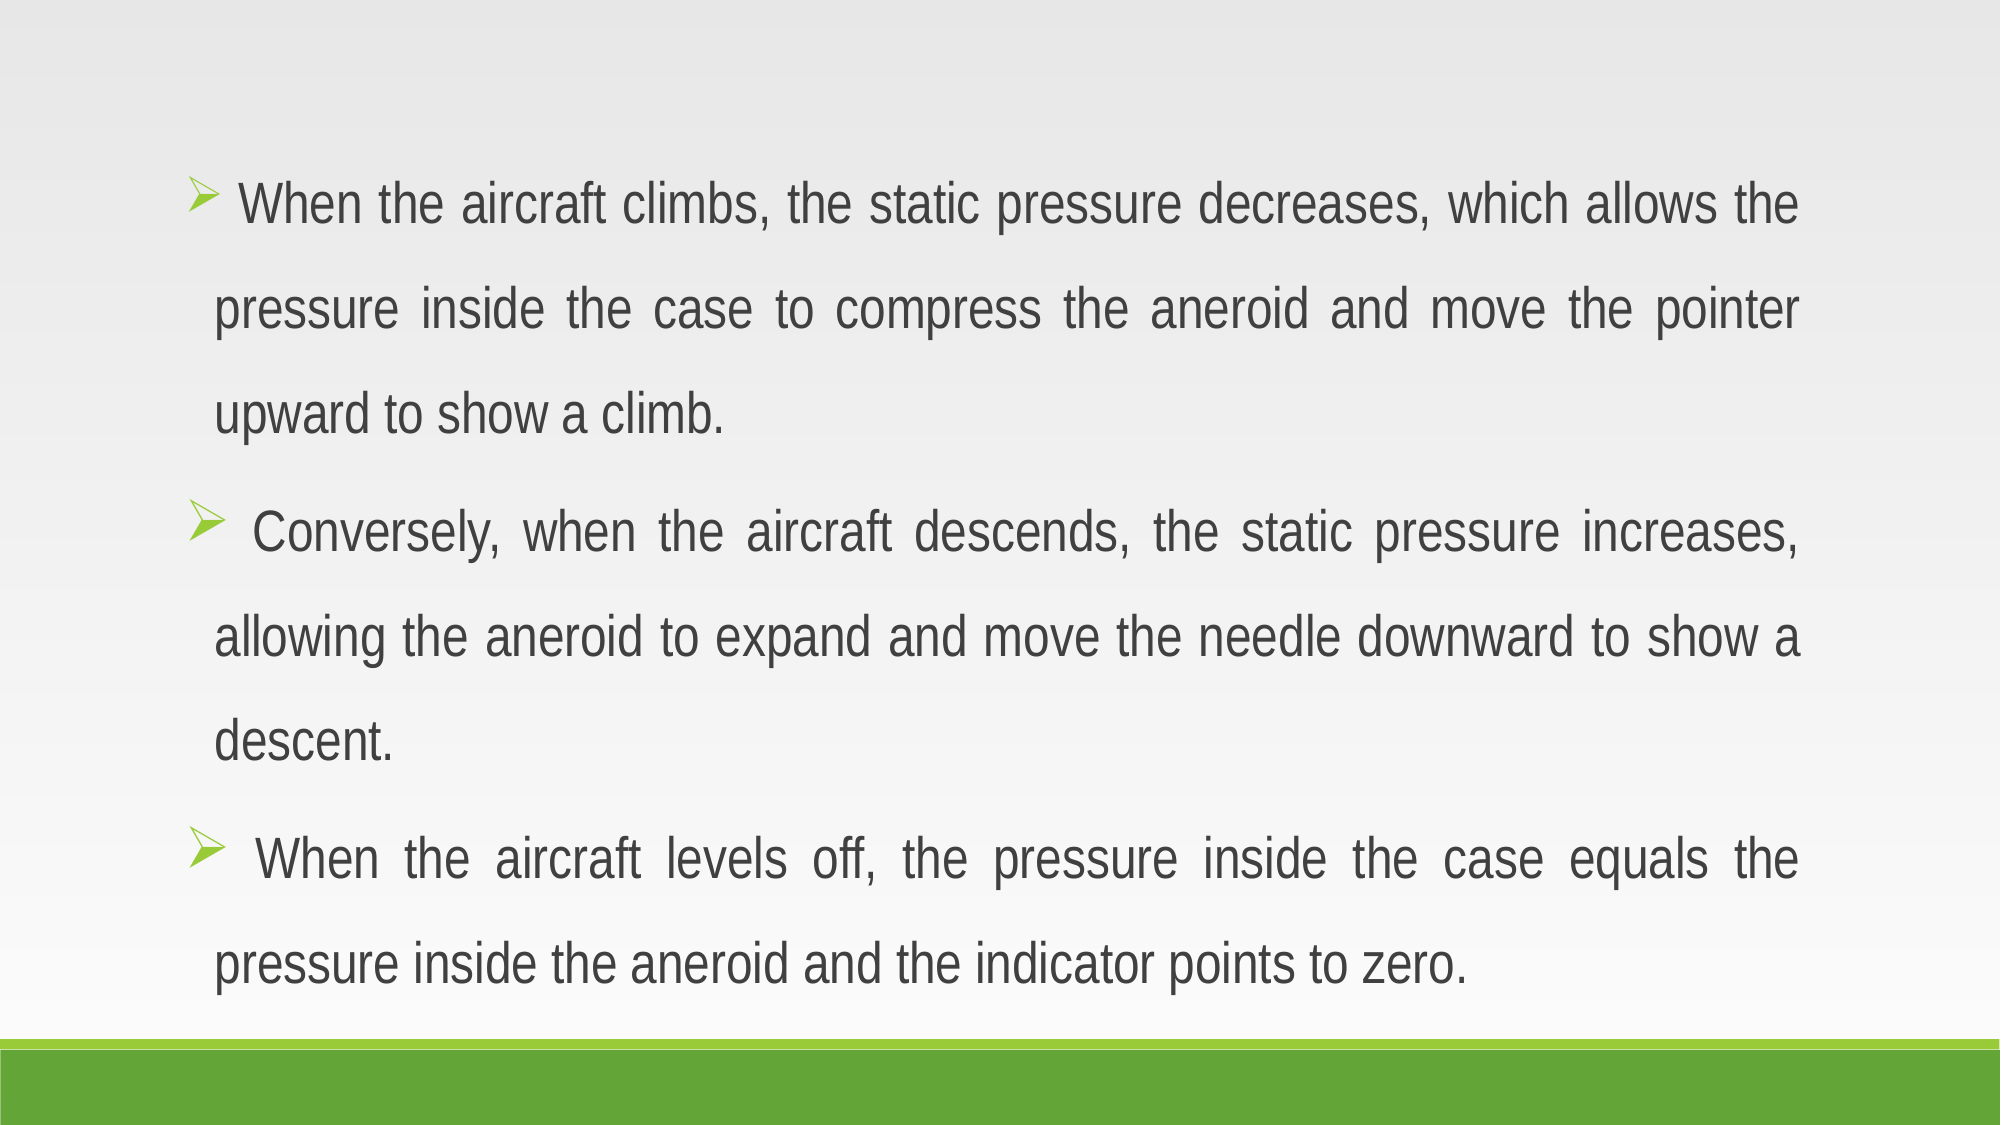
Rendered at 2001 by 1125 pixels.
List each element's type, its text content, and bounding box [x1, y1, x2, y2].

list When the aircraft climbs, the static pressure decreases, which allows the pressure inside the case to compress the aneroid and move the pointer upward to show a climb. Conversely, when the aircraft descends, the static pressure increases, allowing the aneroid to expand and move the needle downward to show a descent. When the aircraft levels off, the pressure inside the case equals the pressure inside the aneroid and the indicator points to zero. [151, 122, 1802, 1025]
